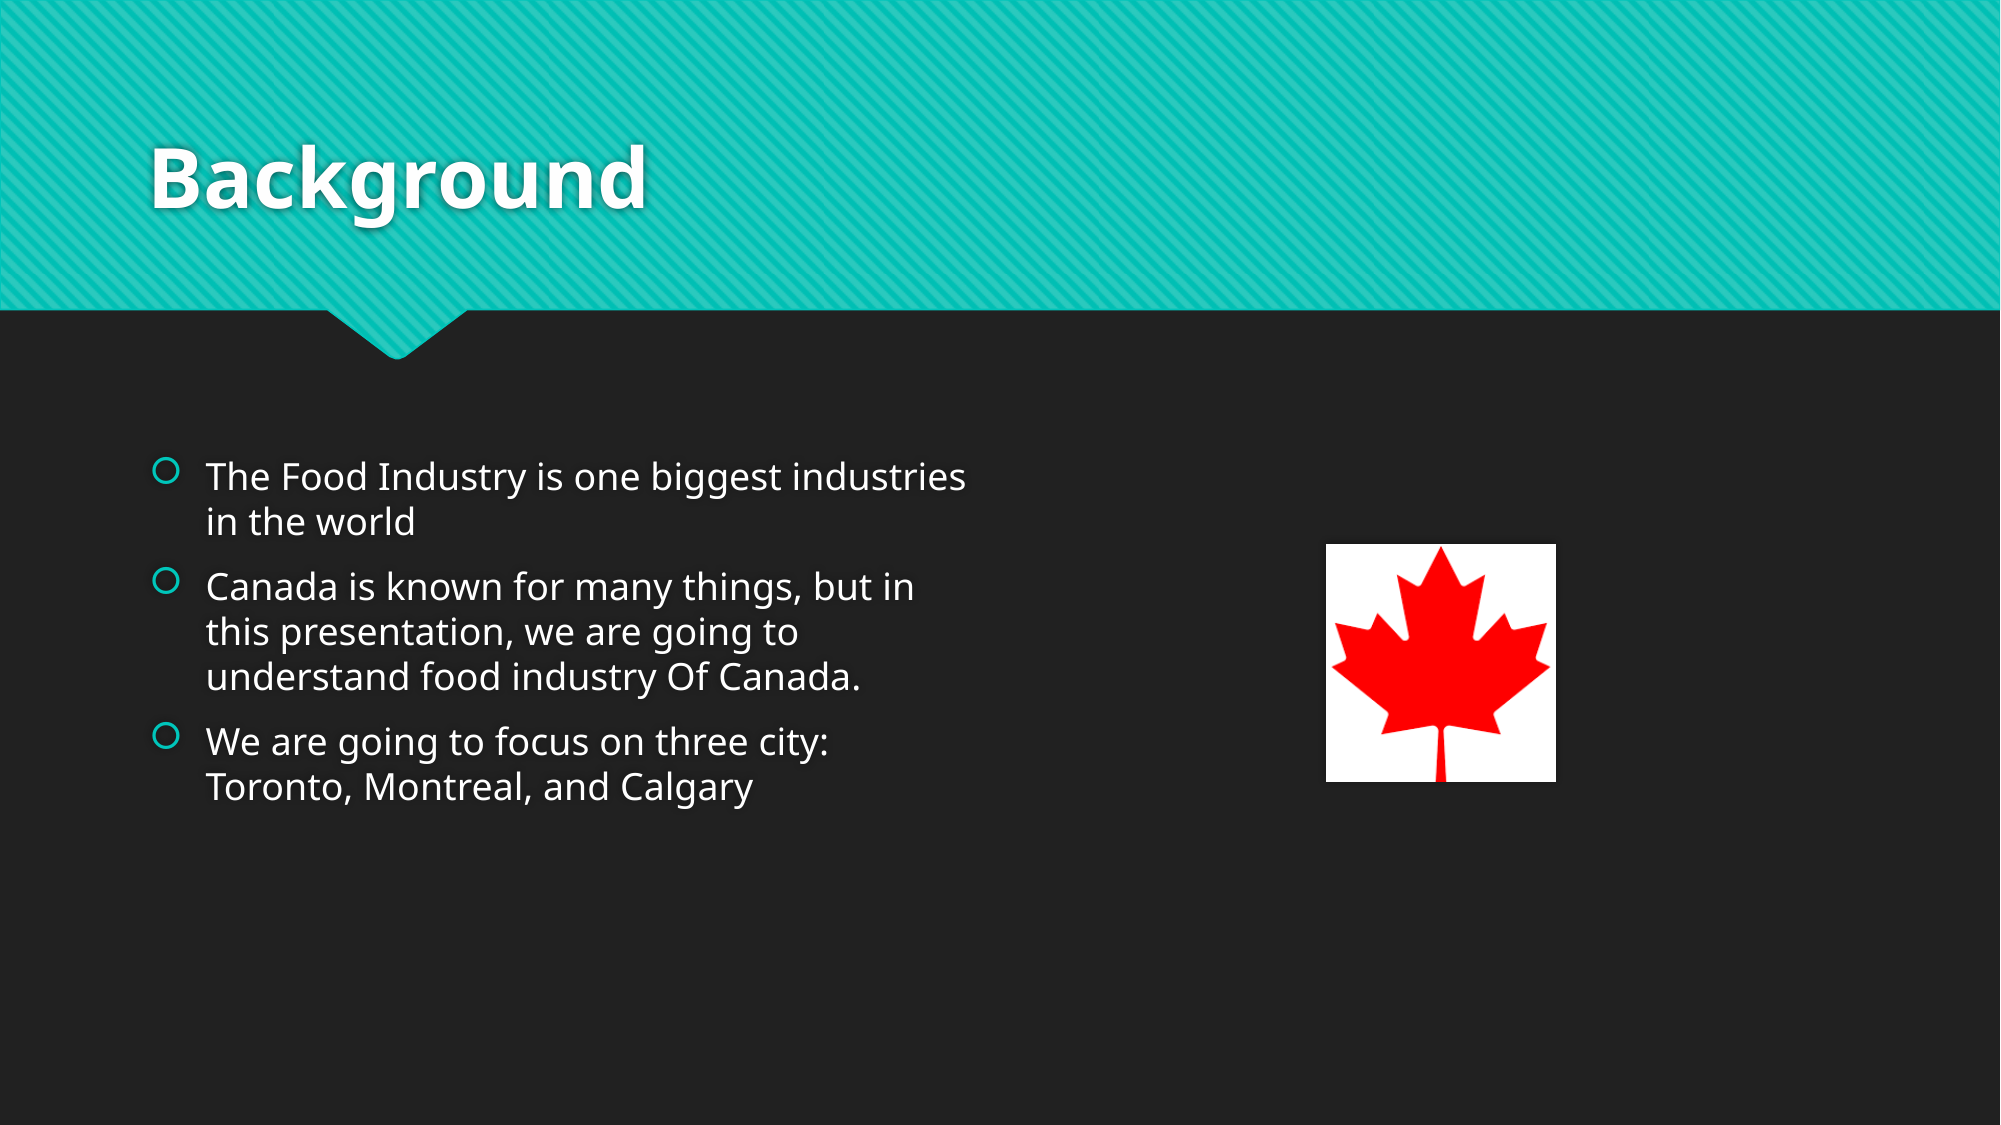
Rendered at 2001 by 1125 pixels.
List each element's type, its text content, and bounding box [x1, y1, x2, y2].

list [1326, 543, 1556, 782]
list The Food Industry is one biggest industries in the world Canada is known for many things, but in this presentation, we are going to understand food industry Of Canada. We are going to focus on three city: Toronto, Montreal, and Calgary [134, 364, 985, 962]
title Background [132, 73, 1868, 233]
